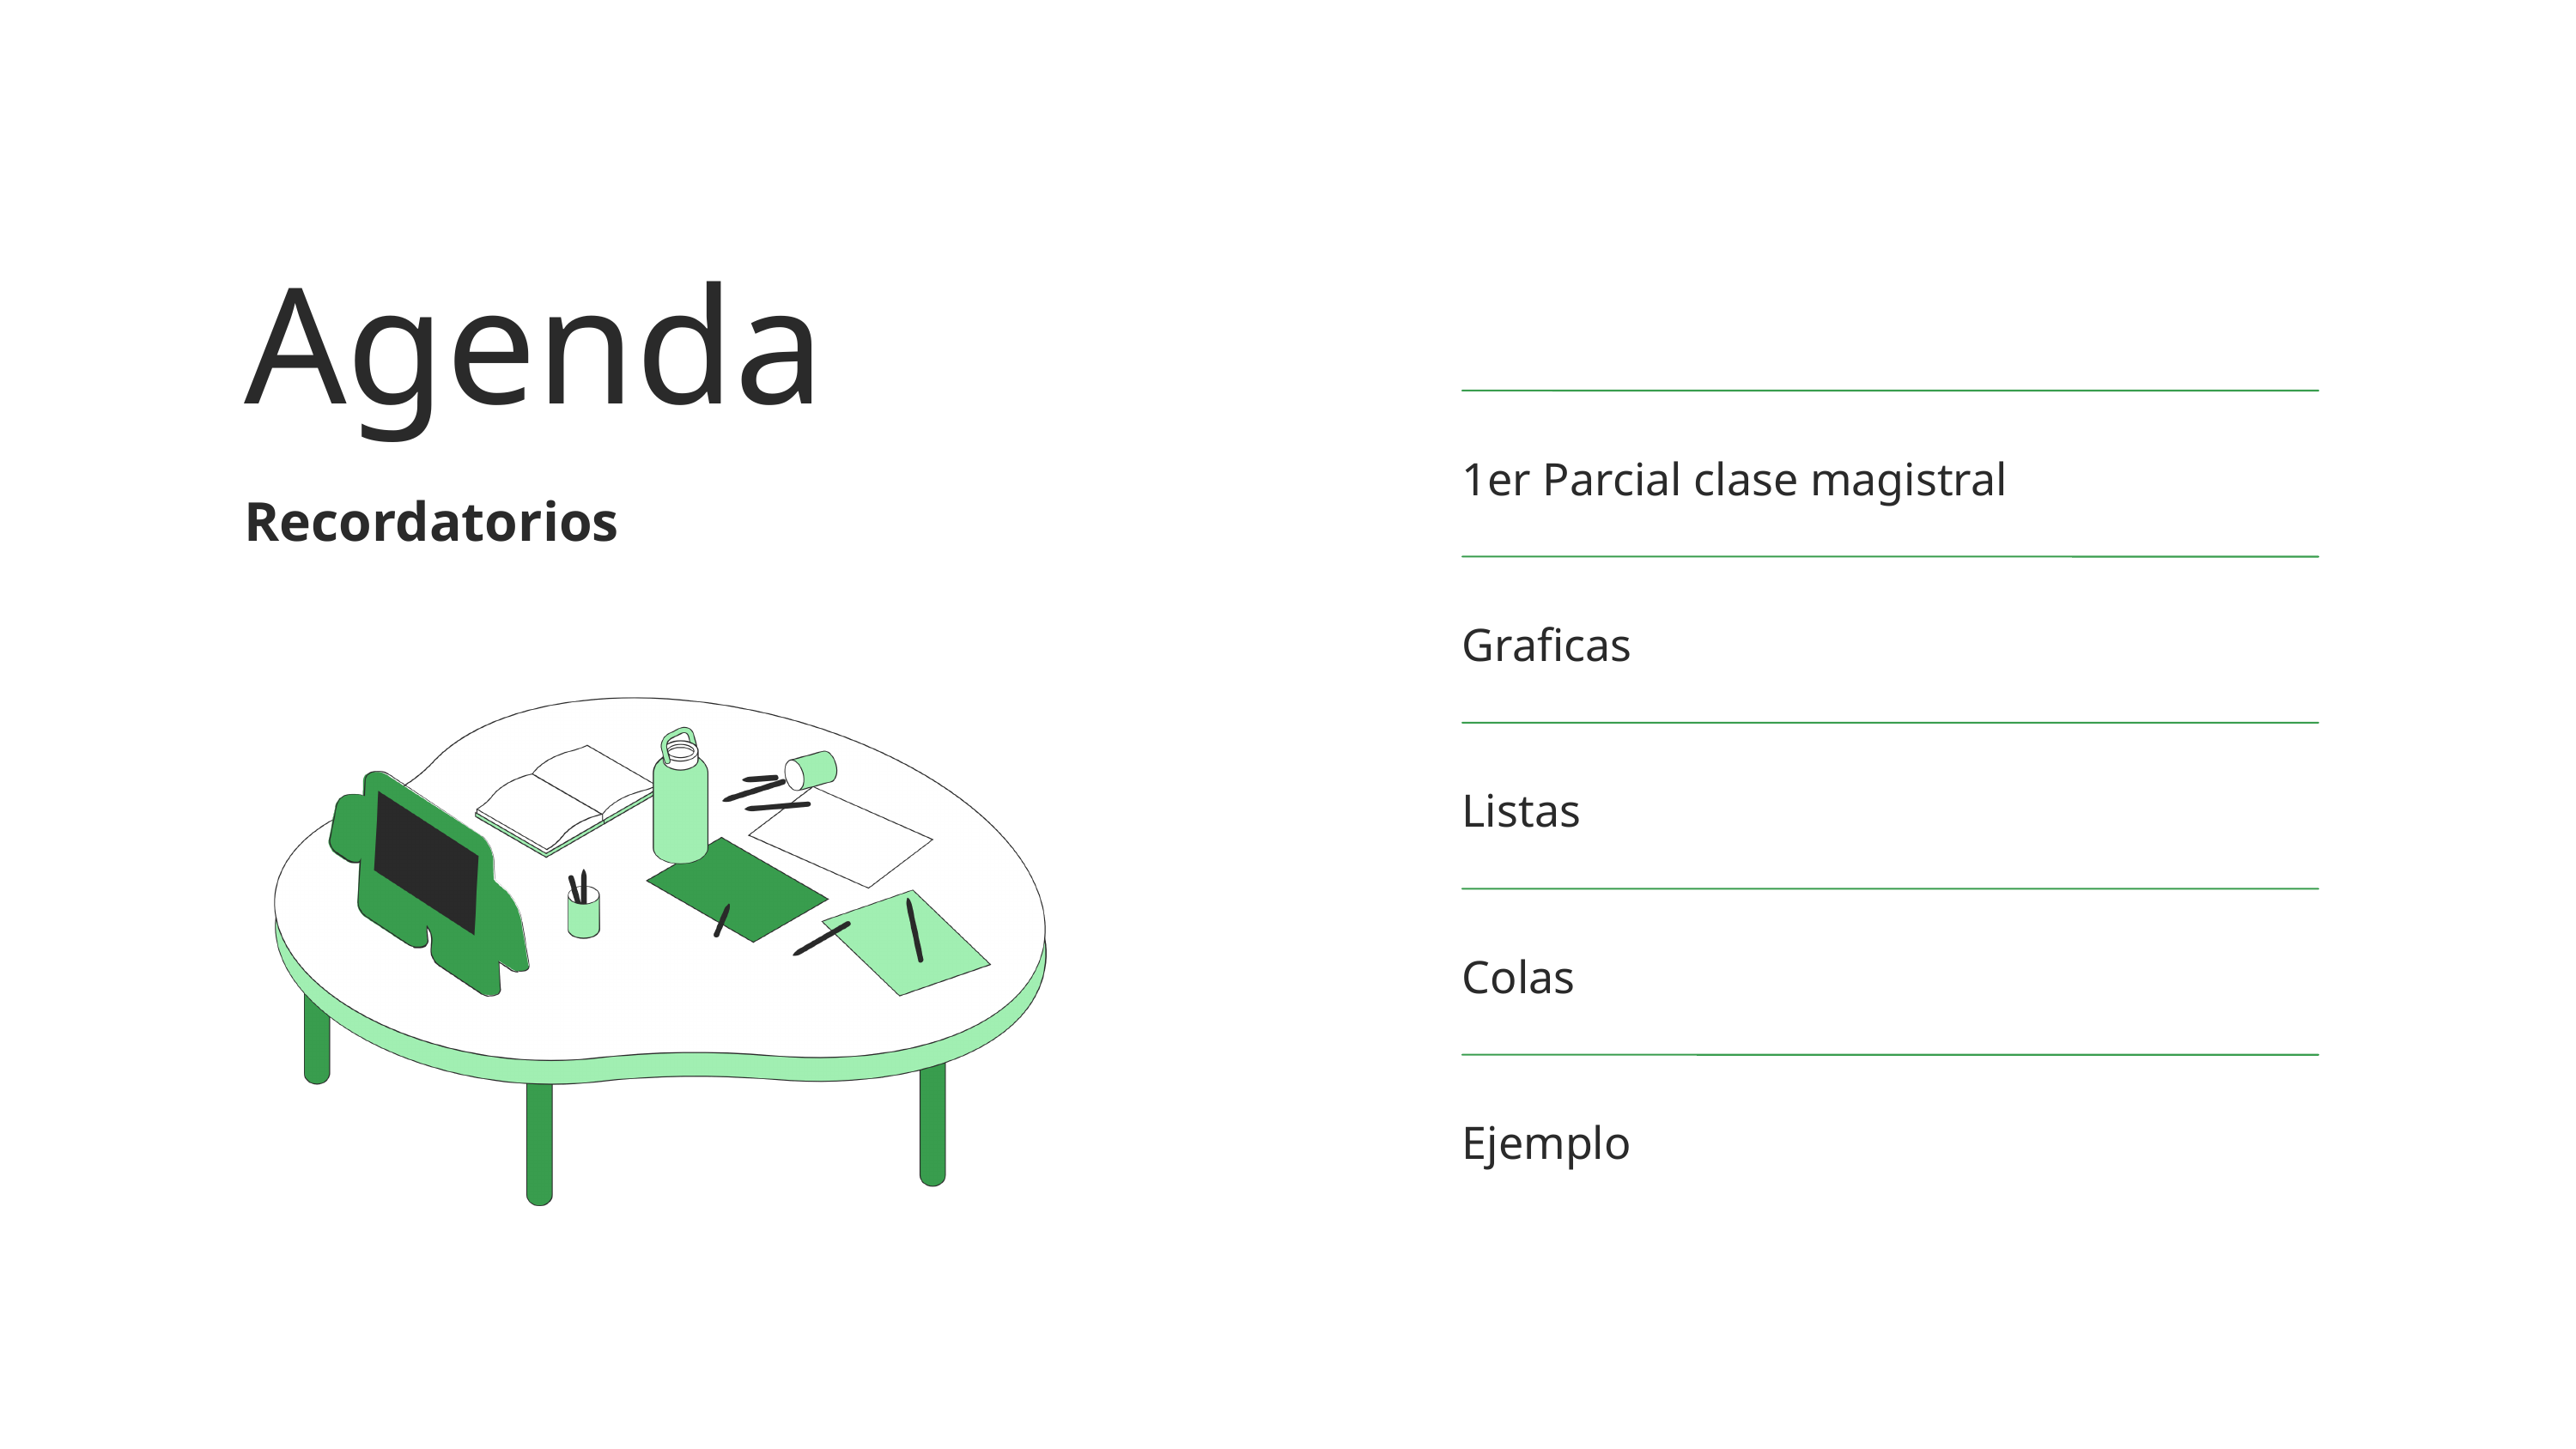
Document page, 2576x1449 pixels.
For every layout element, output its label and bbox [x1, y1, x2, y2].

text_box [1461, 389, 2319, 1165]
text_box [244, 243, 1173, 553]
text_box [244, 675, 1090, 1206]
